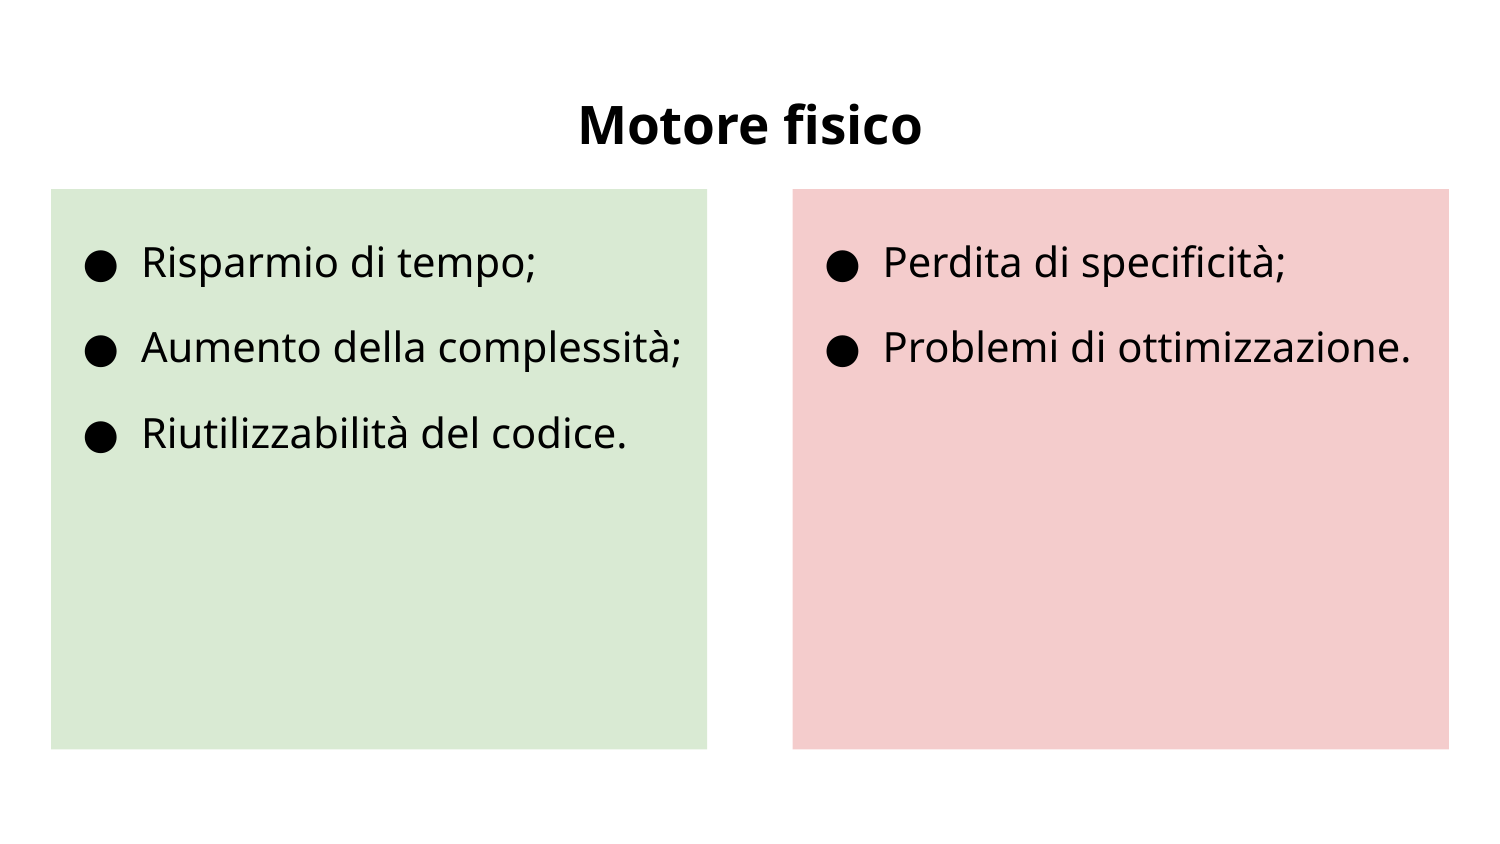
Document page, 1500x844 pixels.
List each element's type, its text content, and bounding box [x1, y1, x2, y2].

list Perdita di specificità; Problemi di ottimizzazione. [792, 189, 1449, 750]
title Motore fisico [51, 72, 1449, 176]
list Risparmio di tempo; Aumento della complessità; Riutilizzabilità del codice. [51, 189, 708, 750]
